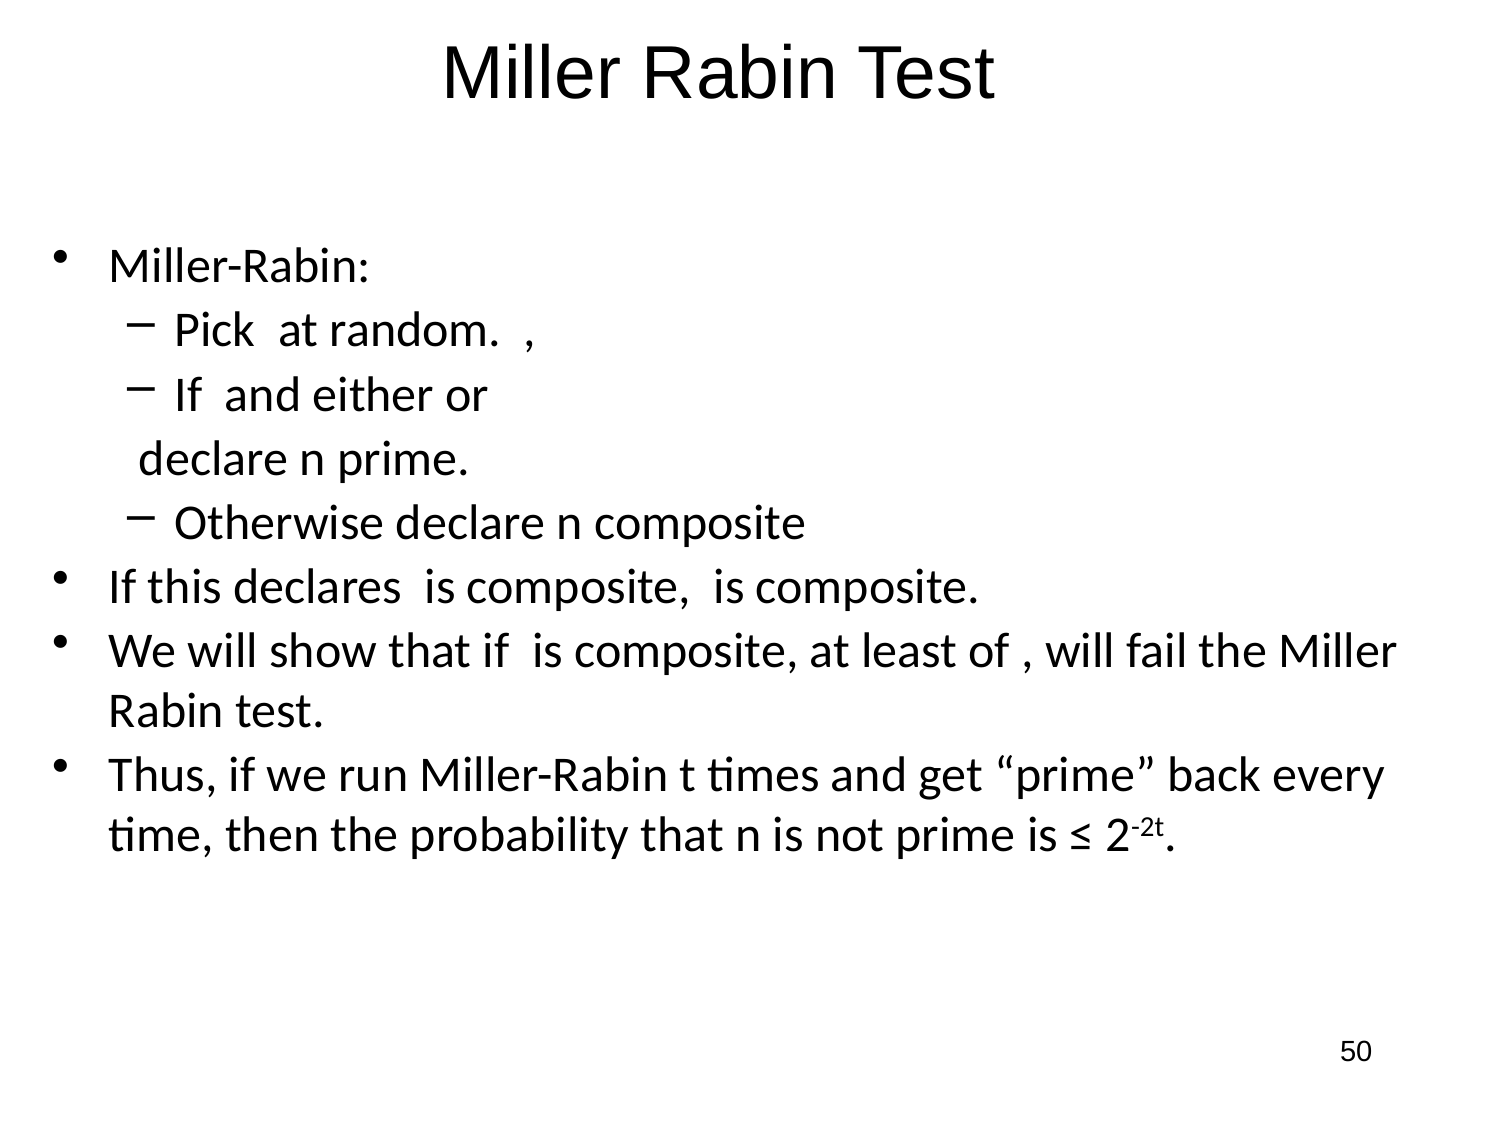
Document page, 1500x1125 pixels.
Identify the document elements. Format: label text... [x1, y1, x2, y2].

slide_number 50 [1074, 1024, 1388, 1101]
title Miller Rabin Test [49, 0, 1388, 138]
